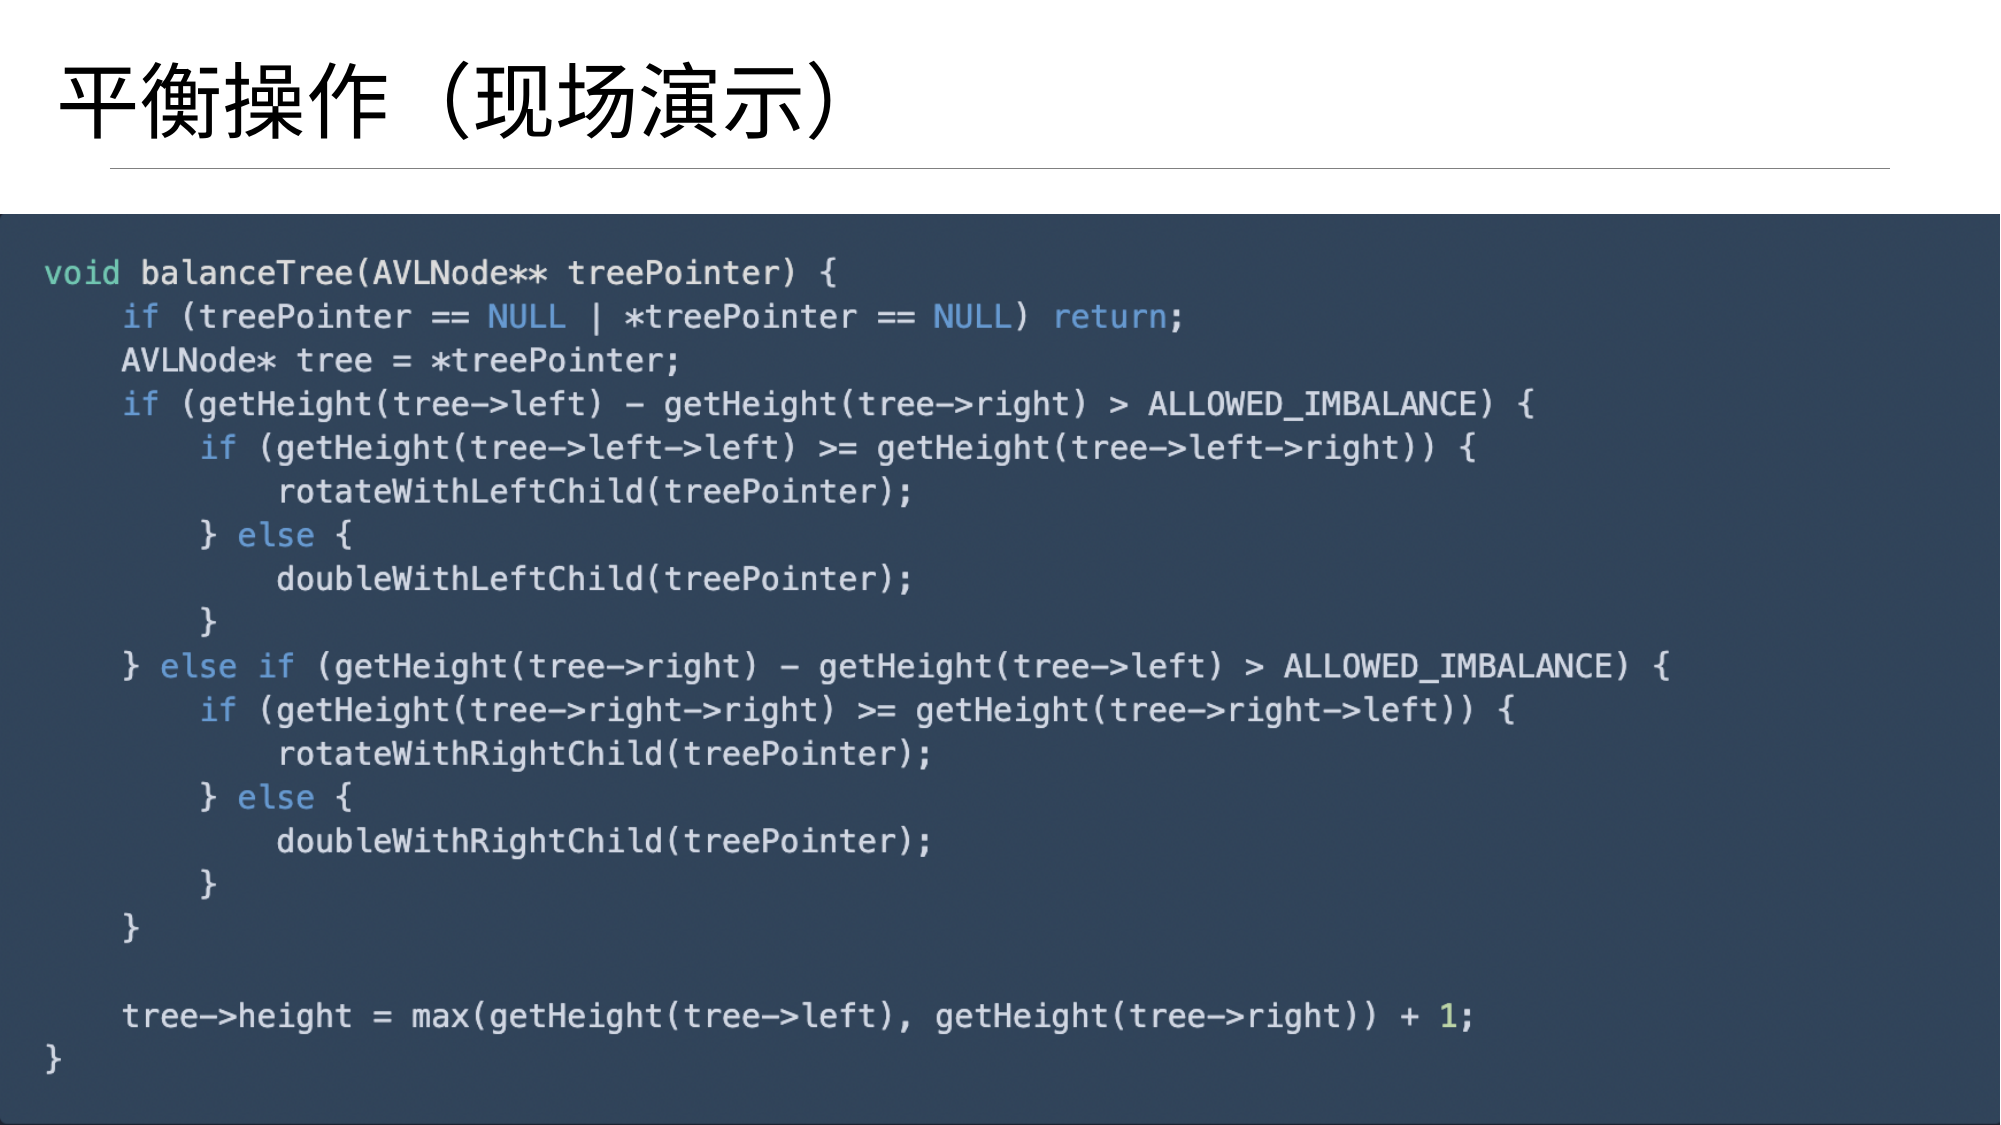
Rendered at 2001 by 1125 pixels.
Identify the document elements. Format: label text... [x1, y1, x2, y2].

picture [0, 214, 2000, 1125]
text_box 平衡操作（现场演示） [41, 41, 904, 156]
